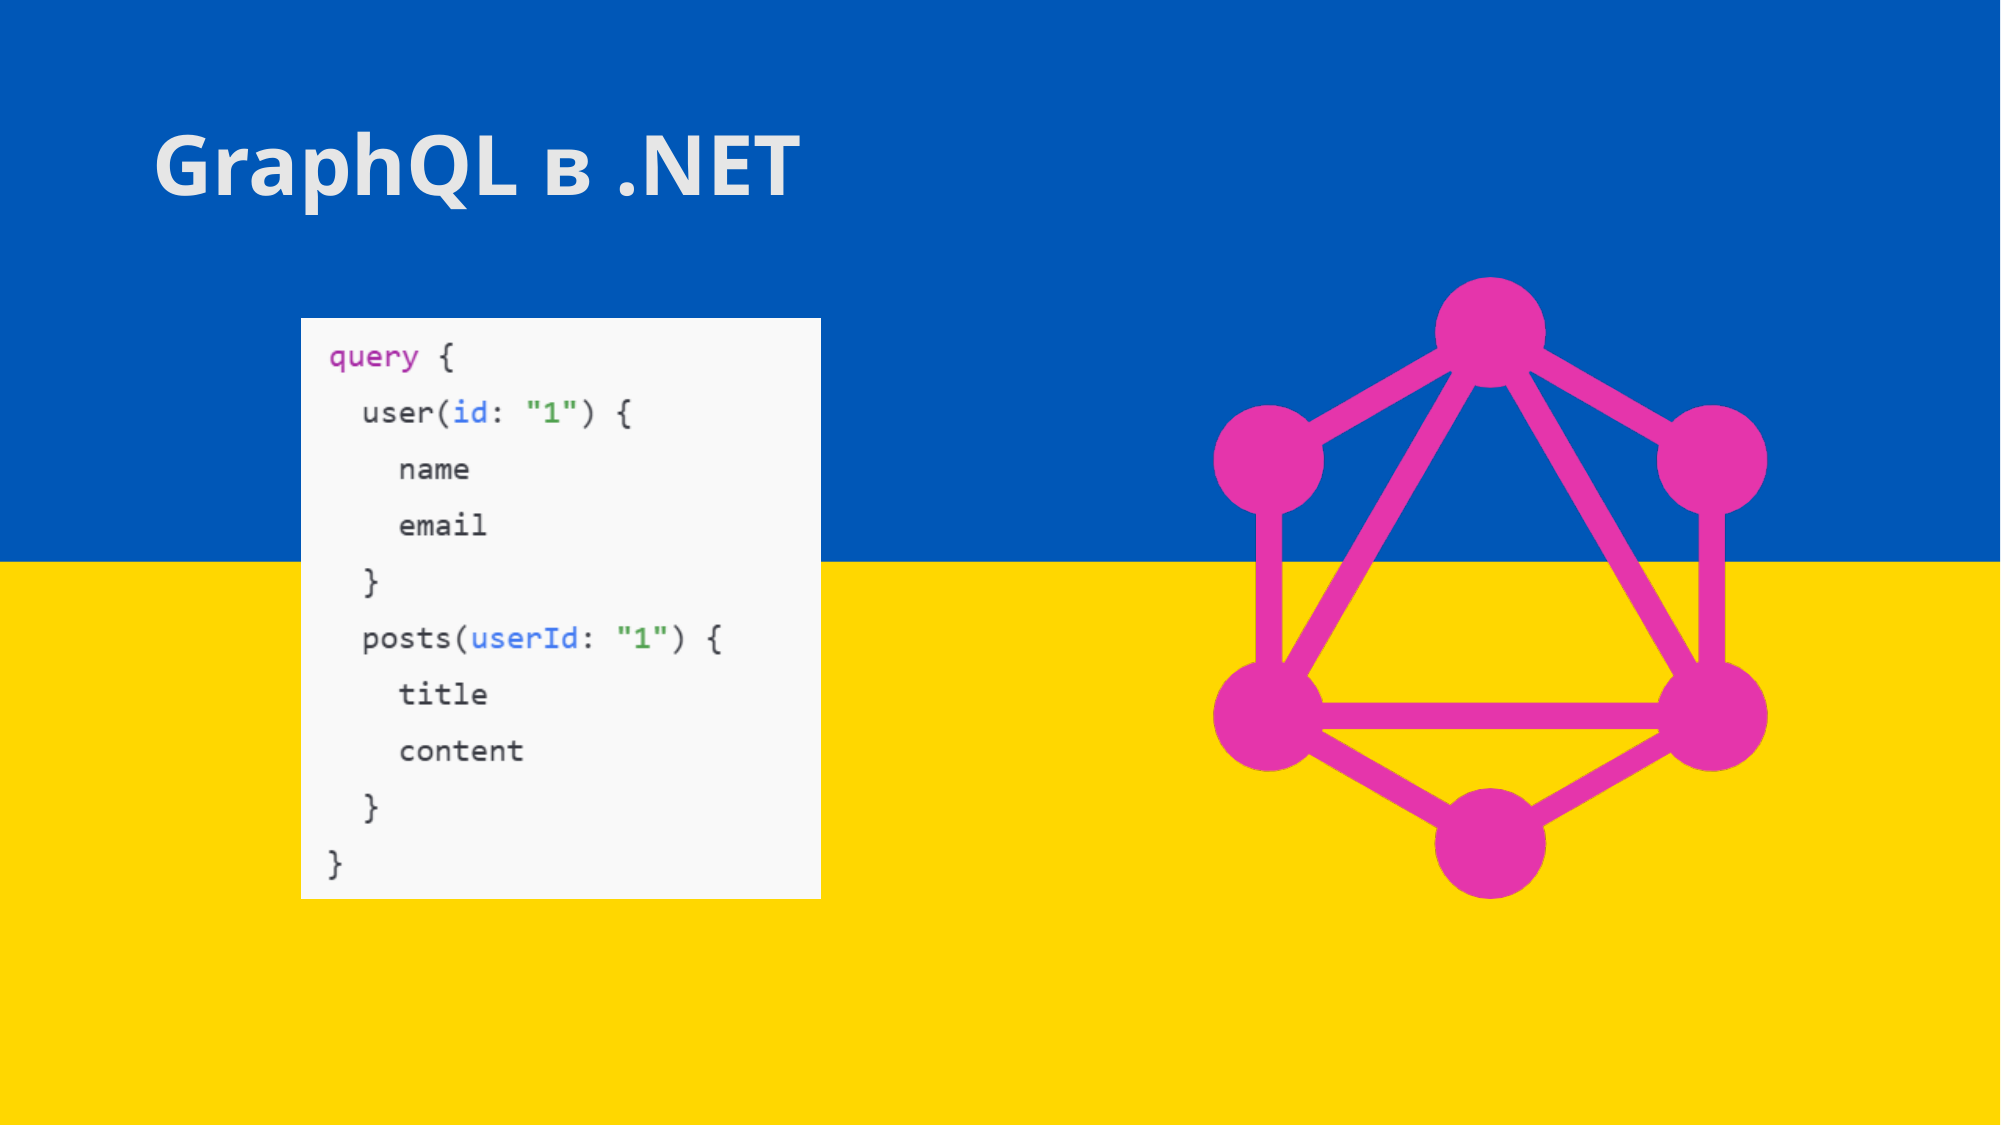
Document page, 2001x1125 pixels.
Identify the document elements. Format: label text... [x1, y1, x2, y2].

picture [0, 0, 2001, 1125]
title GraphQL в .NET [137, 59, 1863, 278]
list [301, 318, 821, 899]
